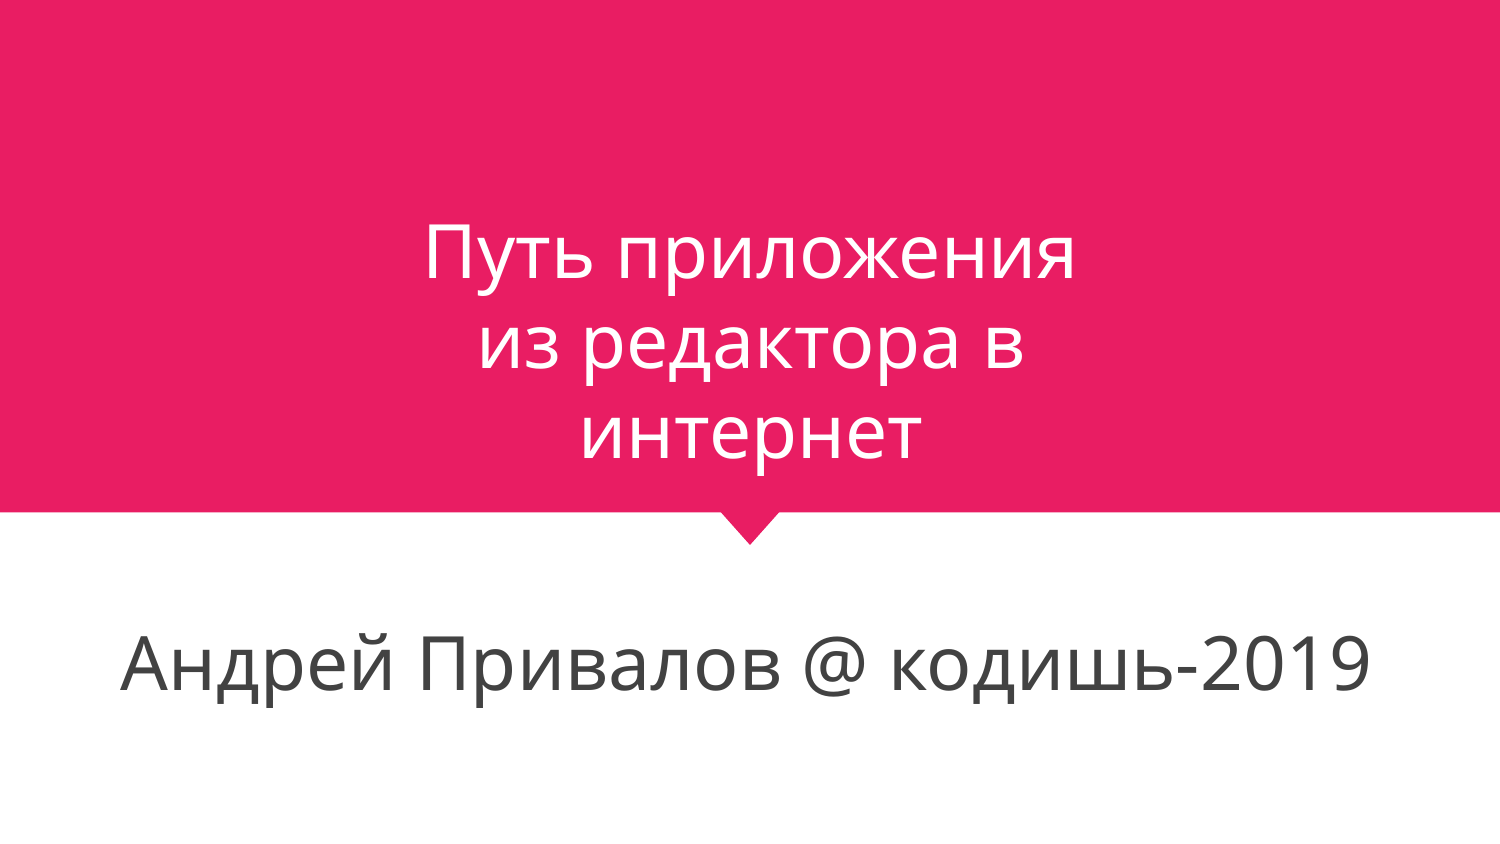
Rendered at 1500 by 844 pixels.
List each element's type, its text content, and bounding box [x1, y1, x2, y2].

subtitle Андрей Привалов @ кодишь-2019 [67, 557, 1427, 765]
title Путь приложения из редактора в интернет [359, 236, 1143, 490]
